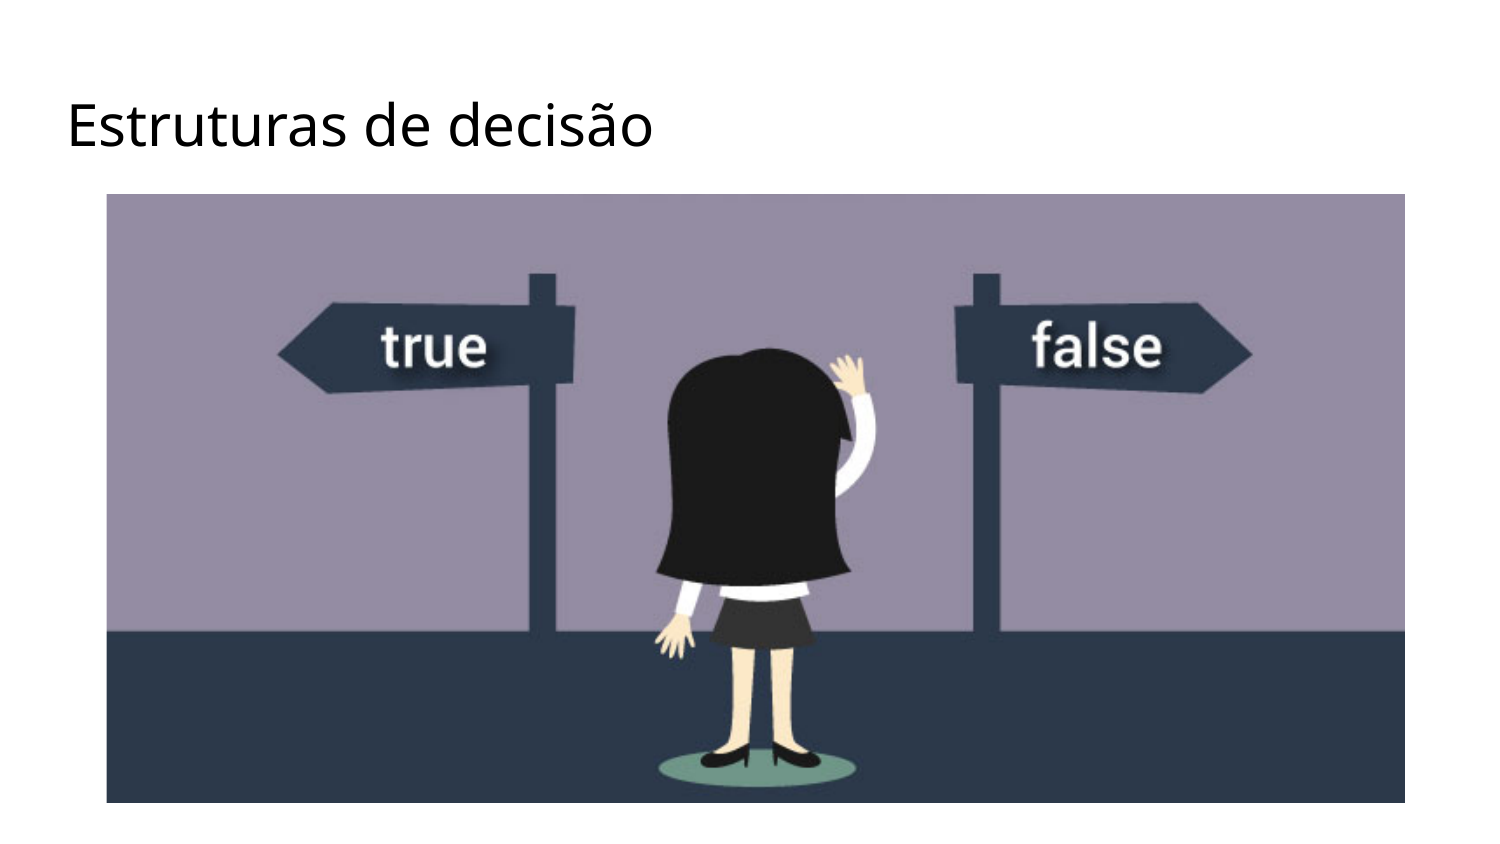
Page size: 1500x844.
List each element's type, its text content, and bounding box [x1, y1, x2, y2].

picture [106, 194, 1416, 804]
title Estruturas de decisão [51, 72, 1449, 167]
